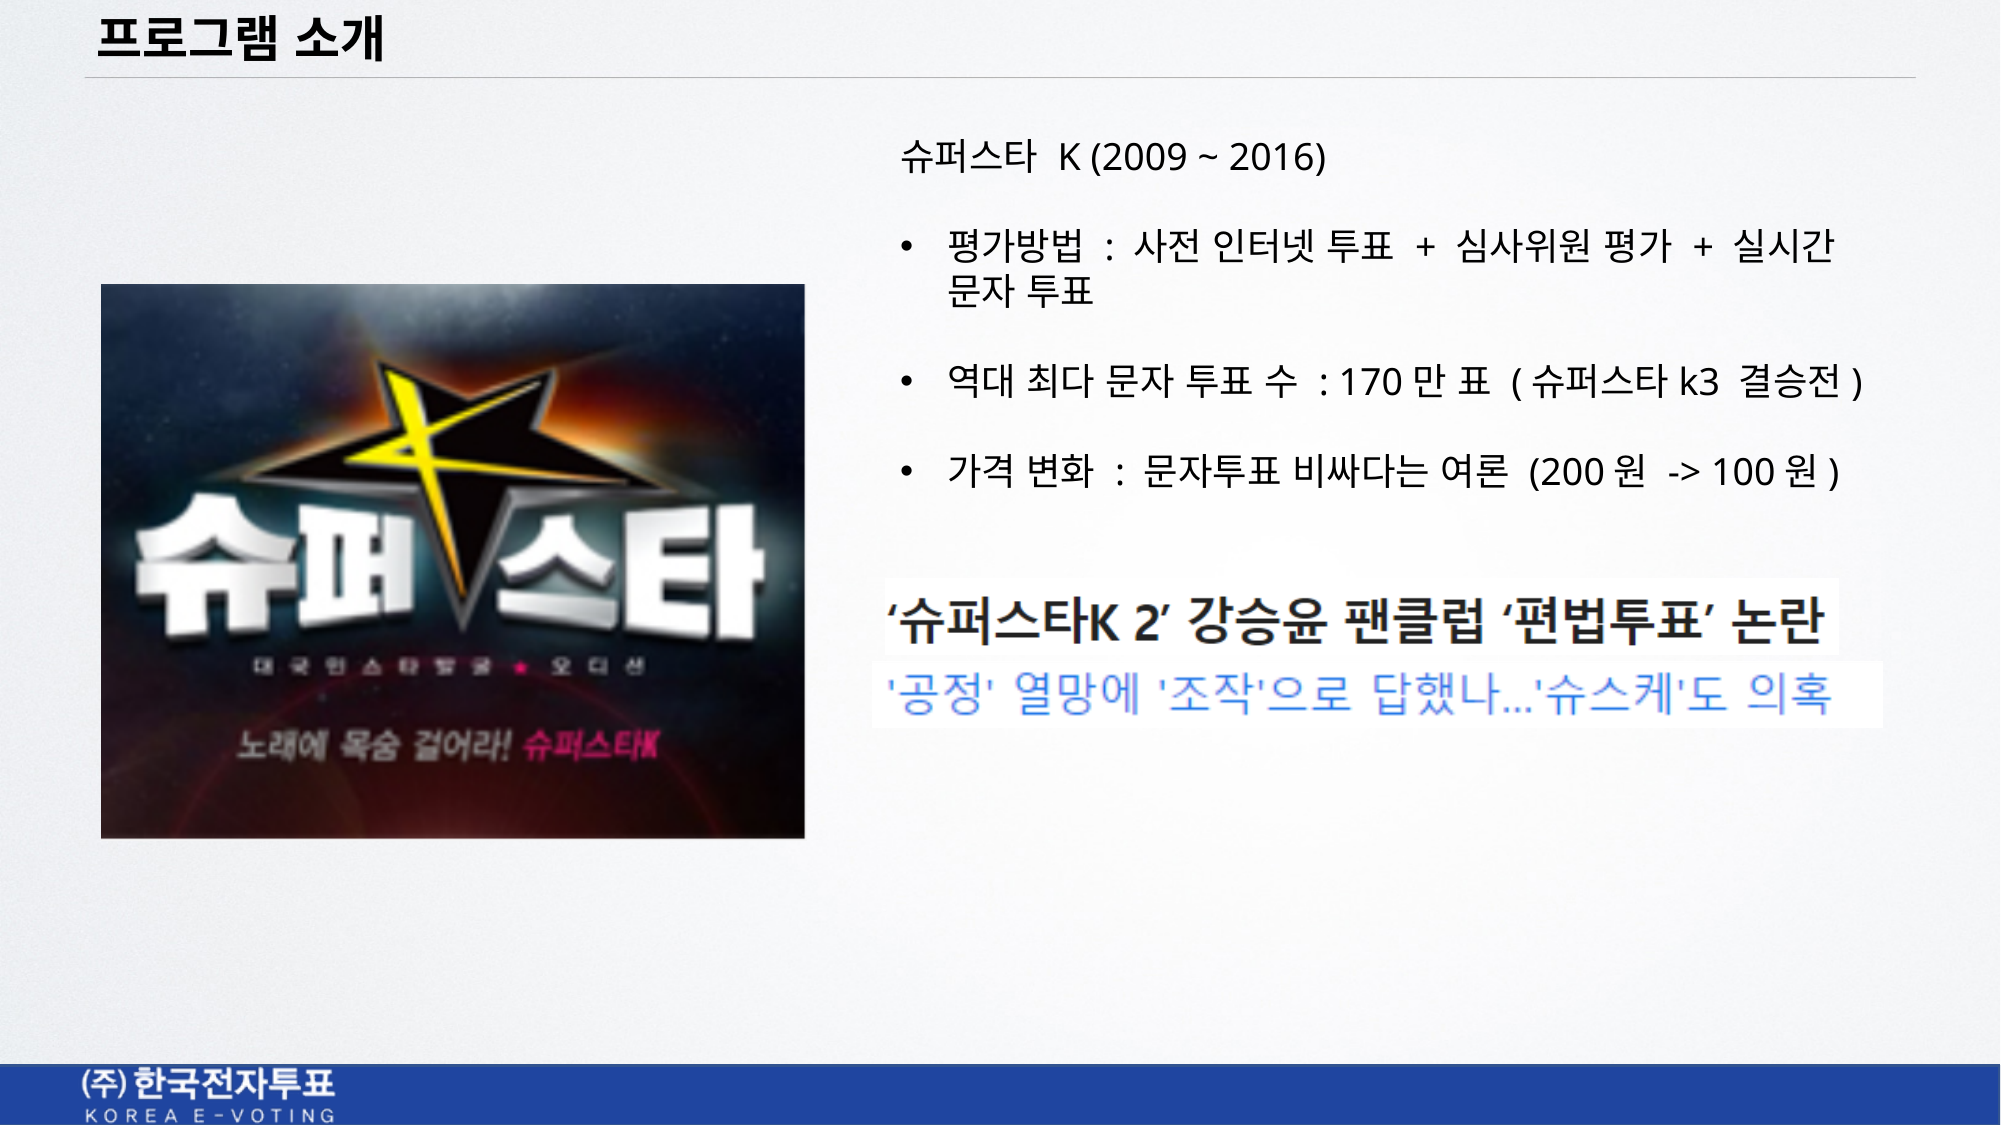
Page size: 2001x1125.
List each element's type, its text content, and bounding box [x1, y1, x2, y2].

text_box 프로그램 소개 [82, 0, 402, 75]
text_box 슈퍼스타 K (2009 ~ 2016) 평가방법 : 사전 인터넷 투표 + 심사위원 평가 + 실시간 문자 투표 역대 최다 문자 투표 수 : 170만 표 (슈퍼스타k3 결승전) 가격 변화 : 문자투표 비싸다는 여론 (200원 -> 100원) [885, 125, 1923, 590]
picture [73, 1065, 345, 1125]
picture [0, 0, 2001, 1125]
